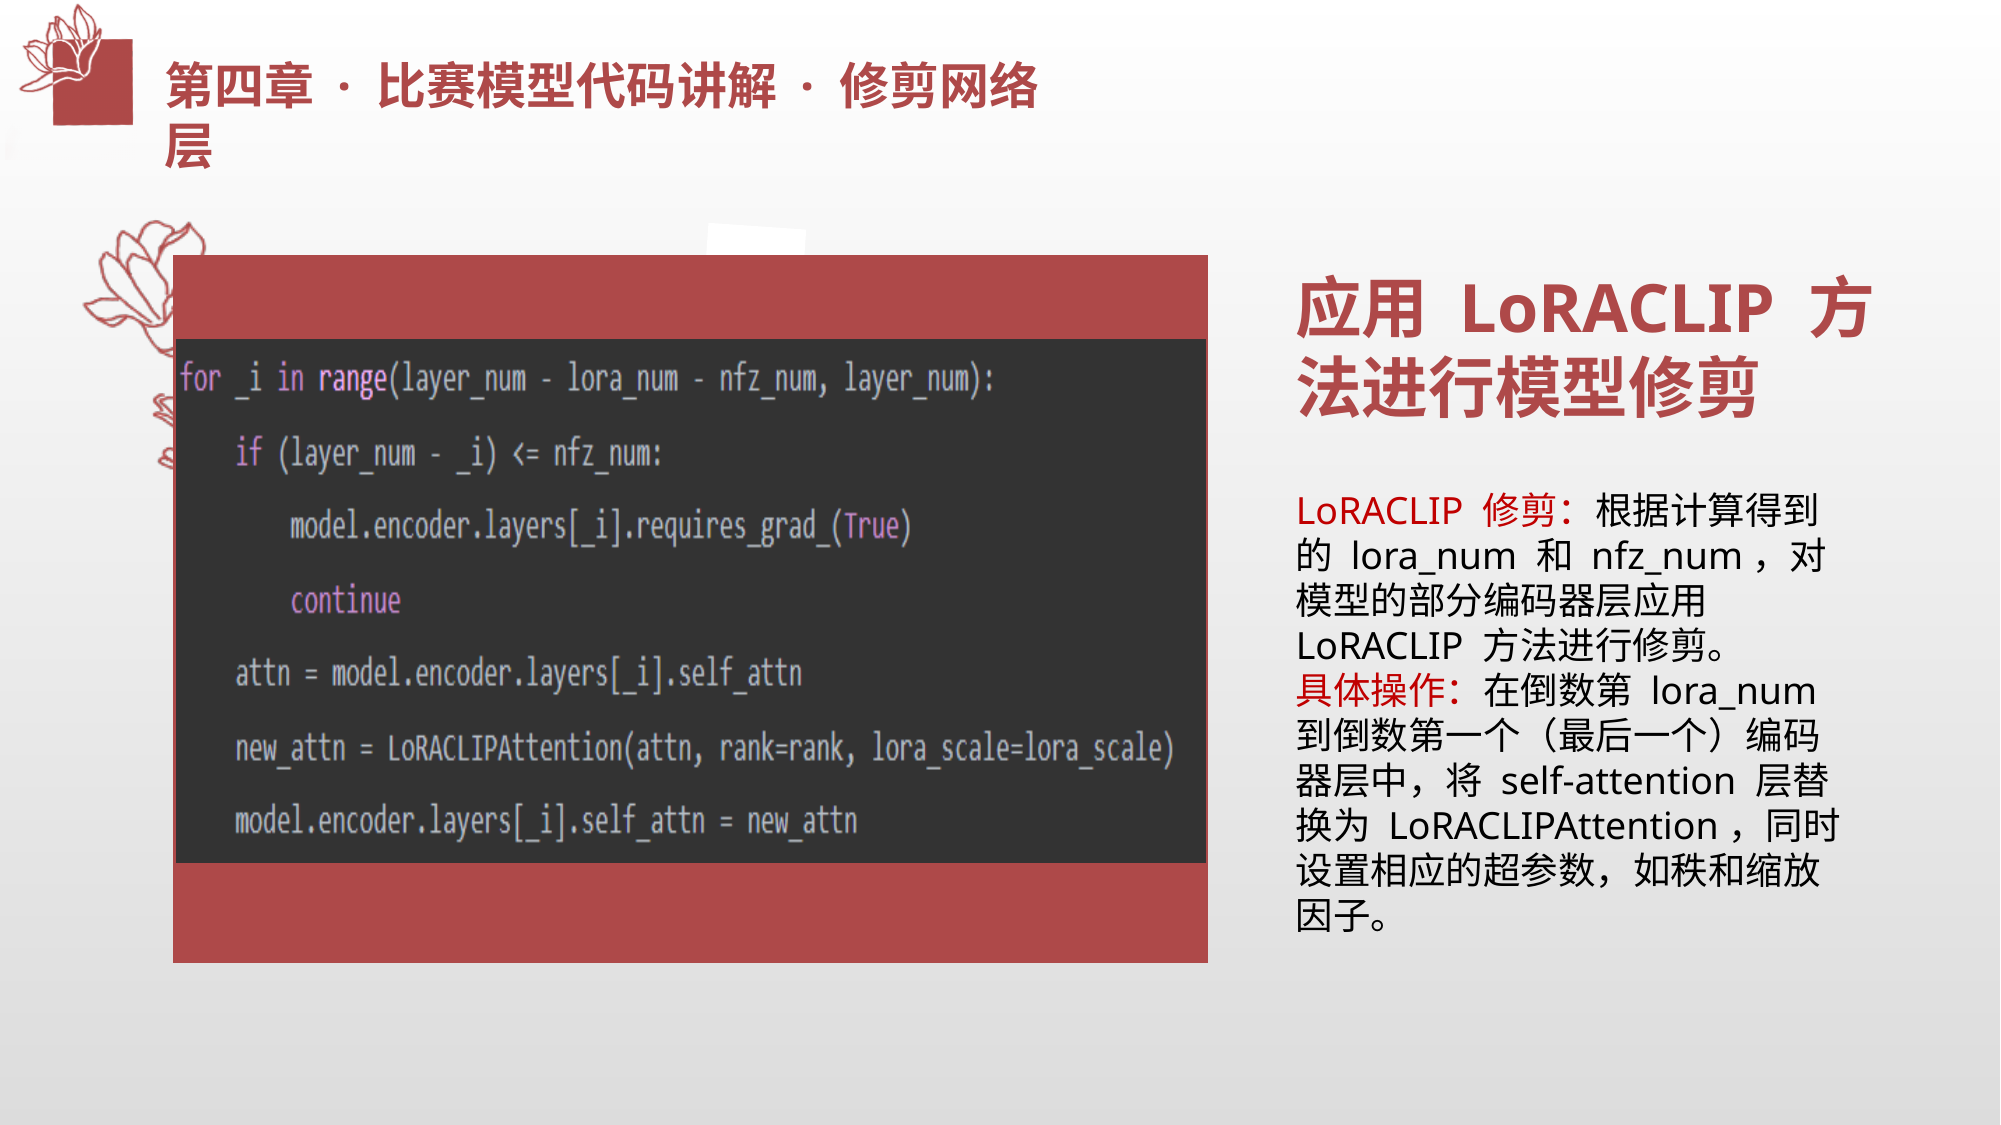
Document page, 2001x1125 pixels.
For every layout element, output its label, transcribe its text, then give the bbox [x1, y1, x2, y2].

picture [176, 339, 1206, 863]
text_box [0, 196, 1206, 960]
text_box 第四章 · 比赛模型代码讲解 · 修剪网络层 [150, 47, 1100, 182]
text_box LoRACLIP 修剪：根据计算得到的 lora_num 和 nfz_num，对模型的部分编码器层应用 LoRACLIP 方法进行修剪。 具体操作：在倒数第 lora_num 到倒数第一个（最后一个）编码器层中，将 self-attention 层替换为 LoRACLIPAttention，同时设置相应的超参数，如秩和缩放因子。 [1281, 479, 1868, 944]
text_box 应用 LoRACLIP 方法进行模型修剪 [1208, 258, 1944, 434]
picture [0, 0, 193, 196]
